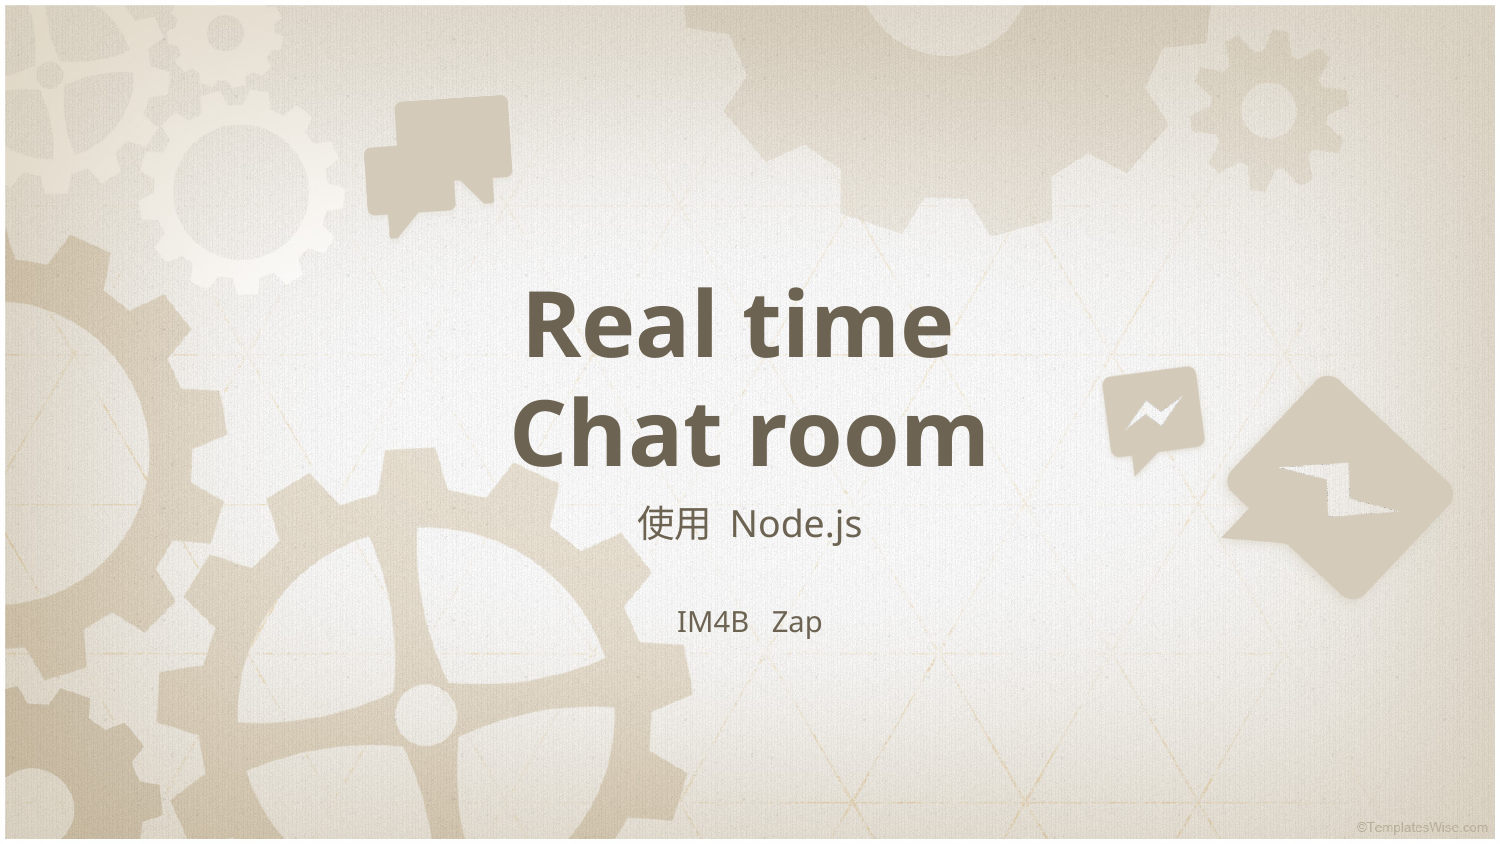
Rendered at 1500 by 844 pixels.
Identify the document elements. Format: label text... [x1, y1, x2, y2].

title Real time Chat room [112, 257, 1388, 493]
subtitle 使用 Node.js IM4B Zap [225, 492, 1199, 611]
picture [0, 0, 1500, 844]
